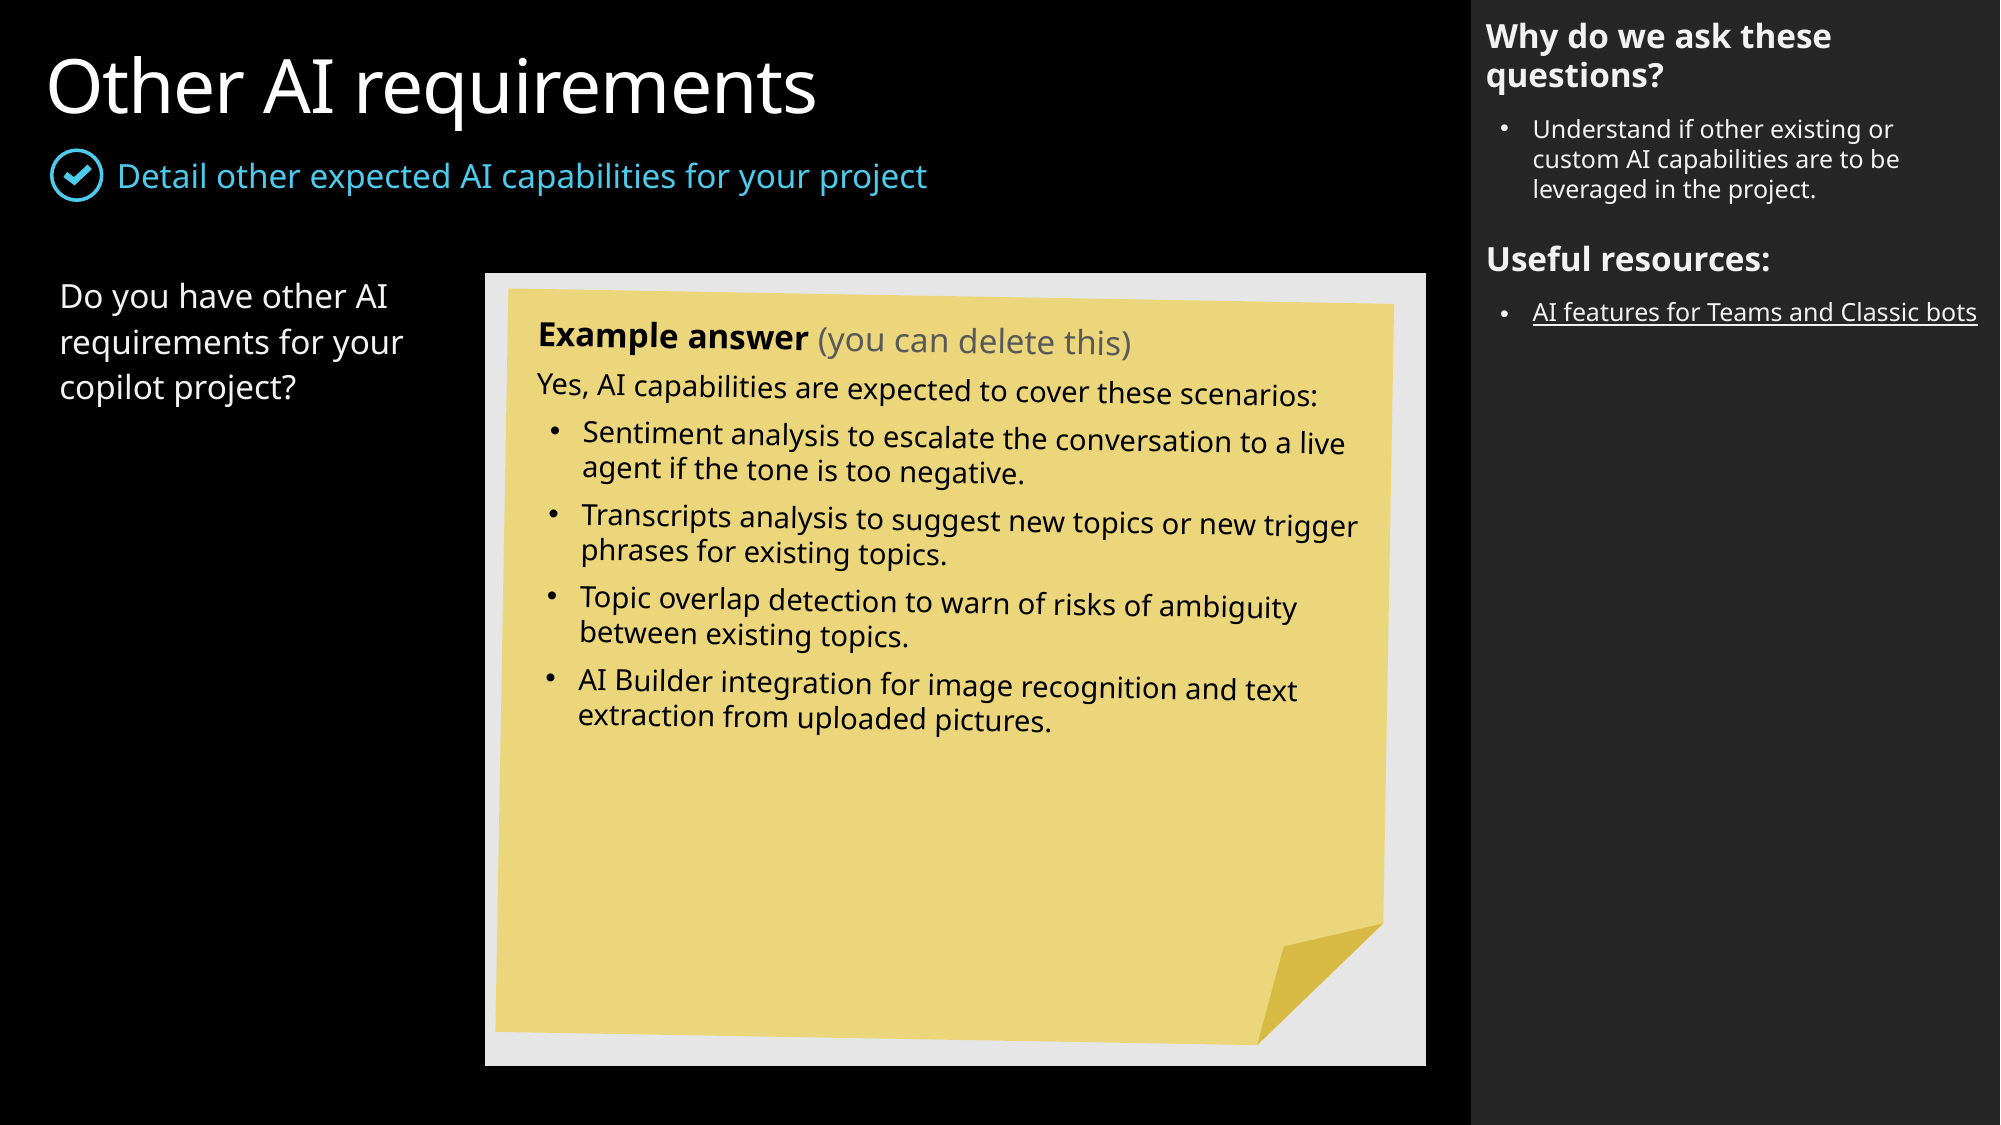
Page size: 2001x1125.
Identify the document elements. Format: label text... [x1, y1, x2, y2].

list Why do we ask these questions? Understand if other existing or custom AI capabilities are to be leveraged in the project. Useful resources: AI features for Teams and Classic bots [1471, 0, 2000, 305]
table_header Do you have other AI requirements for your copilot project? [59, 273, 485, 1066]
list Other AI requirements [45, 38, 1427, 130]
list Detail other expected AI capabilities for your project [116, 155, 1427, 196]
table_header [485, 273, 1426, 1066]
text_box Example answer (you can delete this) Yes, AI capabilities are expected to cover these scenarios: Sentiment analysis to escalate the conversation to a live agent if the tone is too negative. Transcripts analysis to suggest new topics or new trigger phrases for existing topics. Topic overlap detection to warn of risks of ambiguity between existing topics. AI Builder integration for image recognition and text extraction from uploaded pictures. [495, 288, 1395, 1046]
